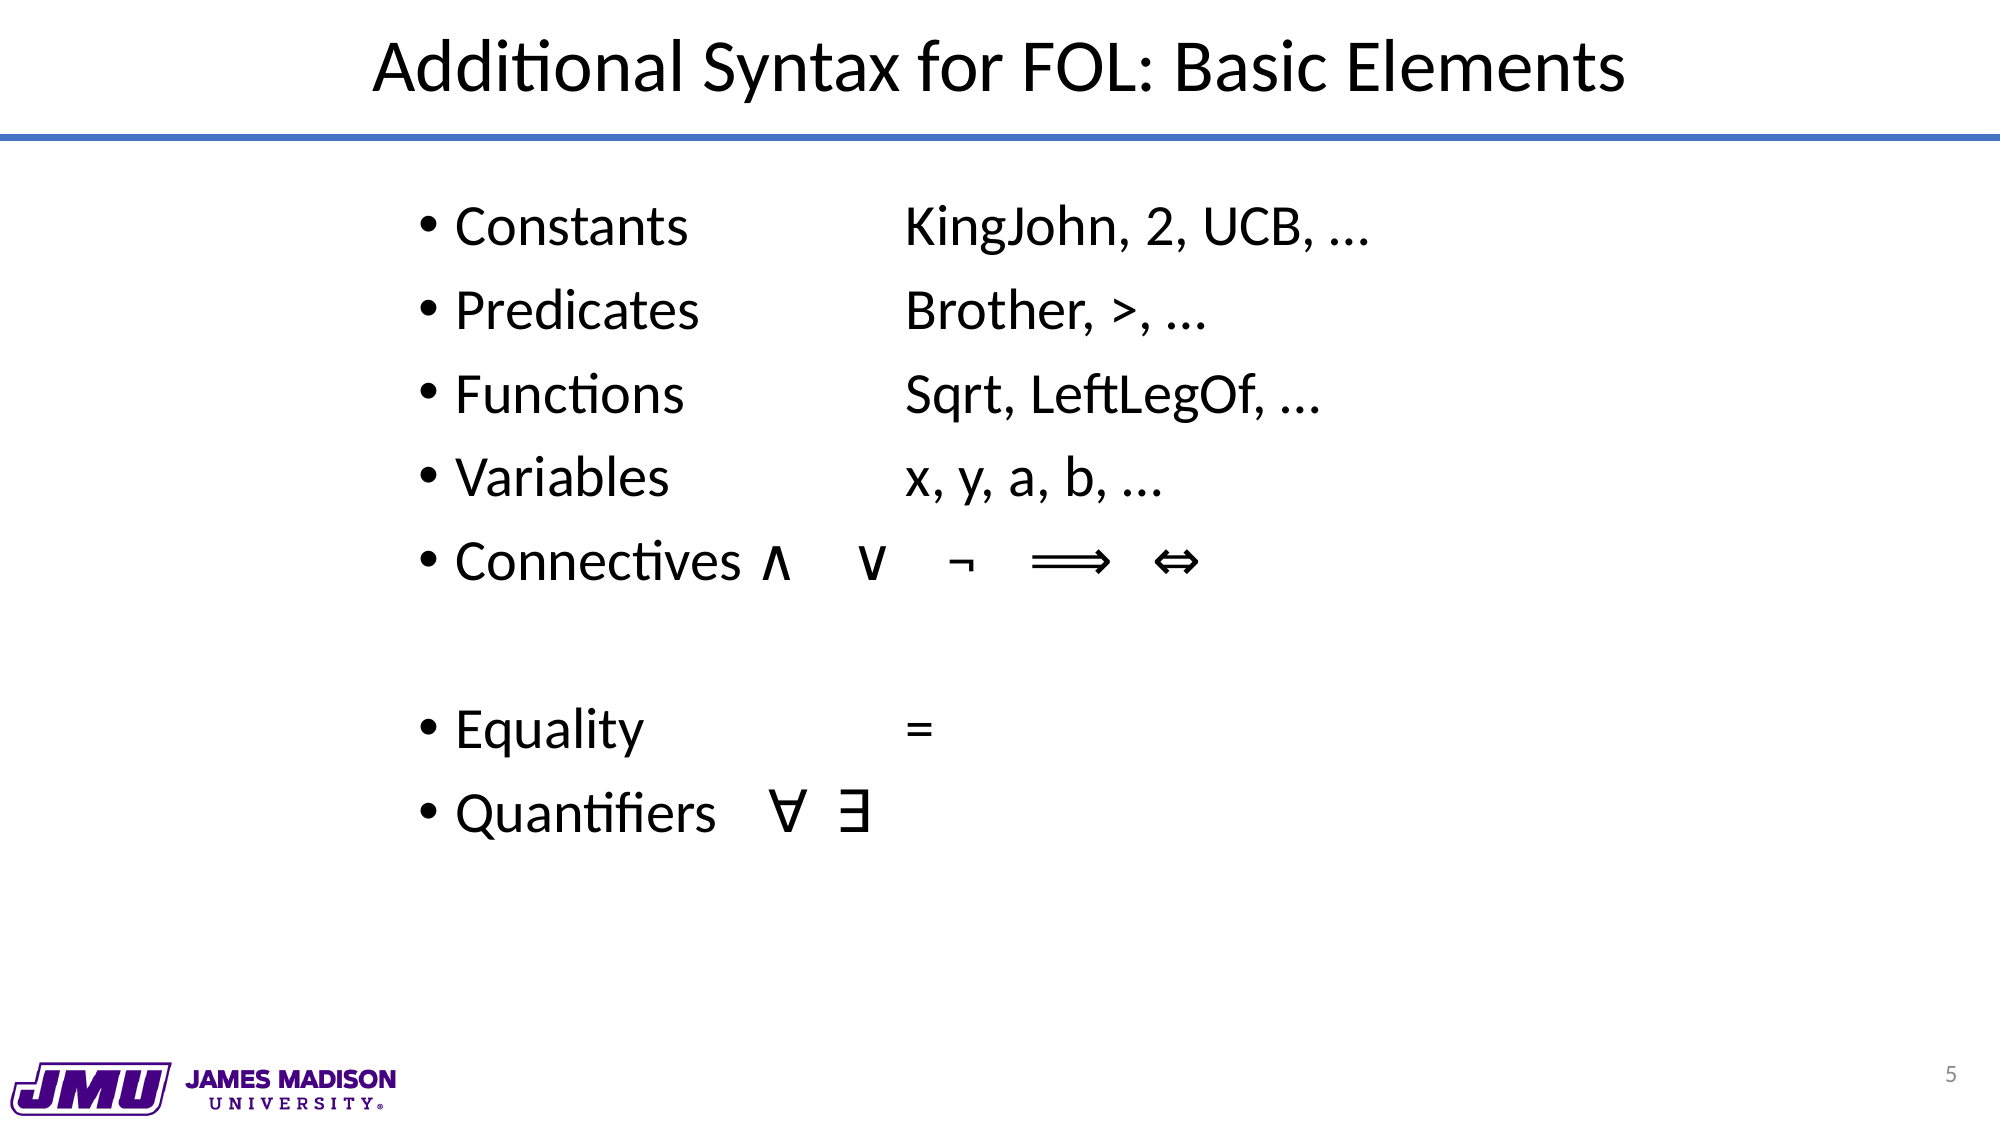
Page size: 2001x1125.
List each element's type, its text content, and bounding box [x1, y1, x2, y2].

text_box Constants KingJohn, 2, UCB, … Predicates Brother, >, … Functions Sqrt, LeftLegOf, … Variables x, y, a, b, … Connectives ∧ ∨ ¬ ⟹ ⇔ Equality = Quantifiers ∀ ∃ [403, 187, 1558, 878]
title Additional Syntax for FOL: Basic Elements [0, 0, 2000, 134]
slide_number 5 [1870, 1042, 1973, 1103]
picture [0, 1042, 410, 1125]
